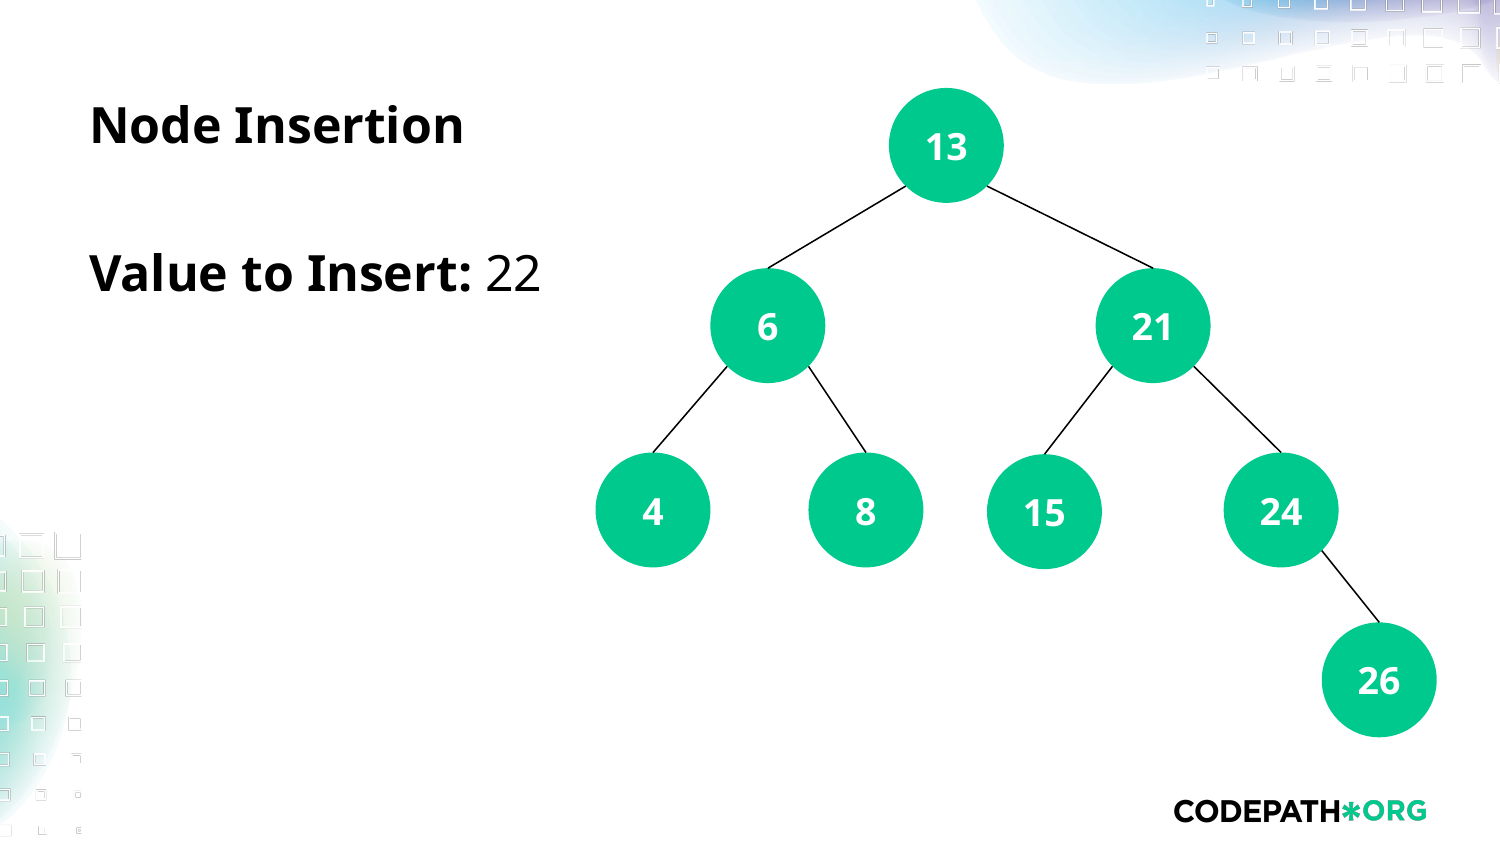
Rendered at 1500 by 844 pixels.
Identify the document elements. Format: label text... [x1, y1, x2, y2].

picture [0, 451, 166, 844]
text_box 4 [595, 452, 711, 568]
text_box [1193, 365, 1282, 453]
text_box Value to Insert: 22 [74, 226, 603, 317]
text_box 24 [1223, 452, 1339, 568]
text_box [808, 365, 867, 453]
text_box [1044, 366, 1113, 455]
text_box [986, 185, 1154, 269]
text_box 13 [888, 87, 1004, 203]
picture [950, 0, 1500, 96]
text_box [652, 365, 728, 453]
text_box 26 [1321, 622, 1437, 738]
picture [1173, 799, 1427, 823]
title Node Insertion [74, 78, 1426, 173]
text_box 21 [1095, 268, 1211, 384]
text_box 6 [710, 268, 826, 384]
text_box 8 [808, 452, 924, 568]
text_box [767, 185, 906, 269]
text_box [1321, 550, 1380, 623]
text_box 15 [986, 454, 1102, 570]
